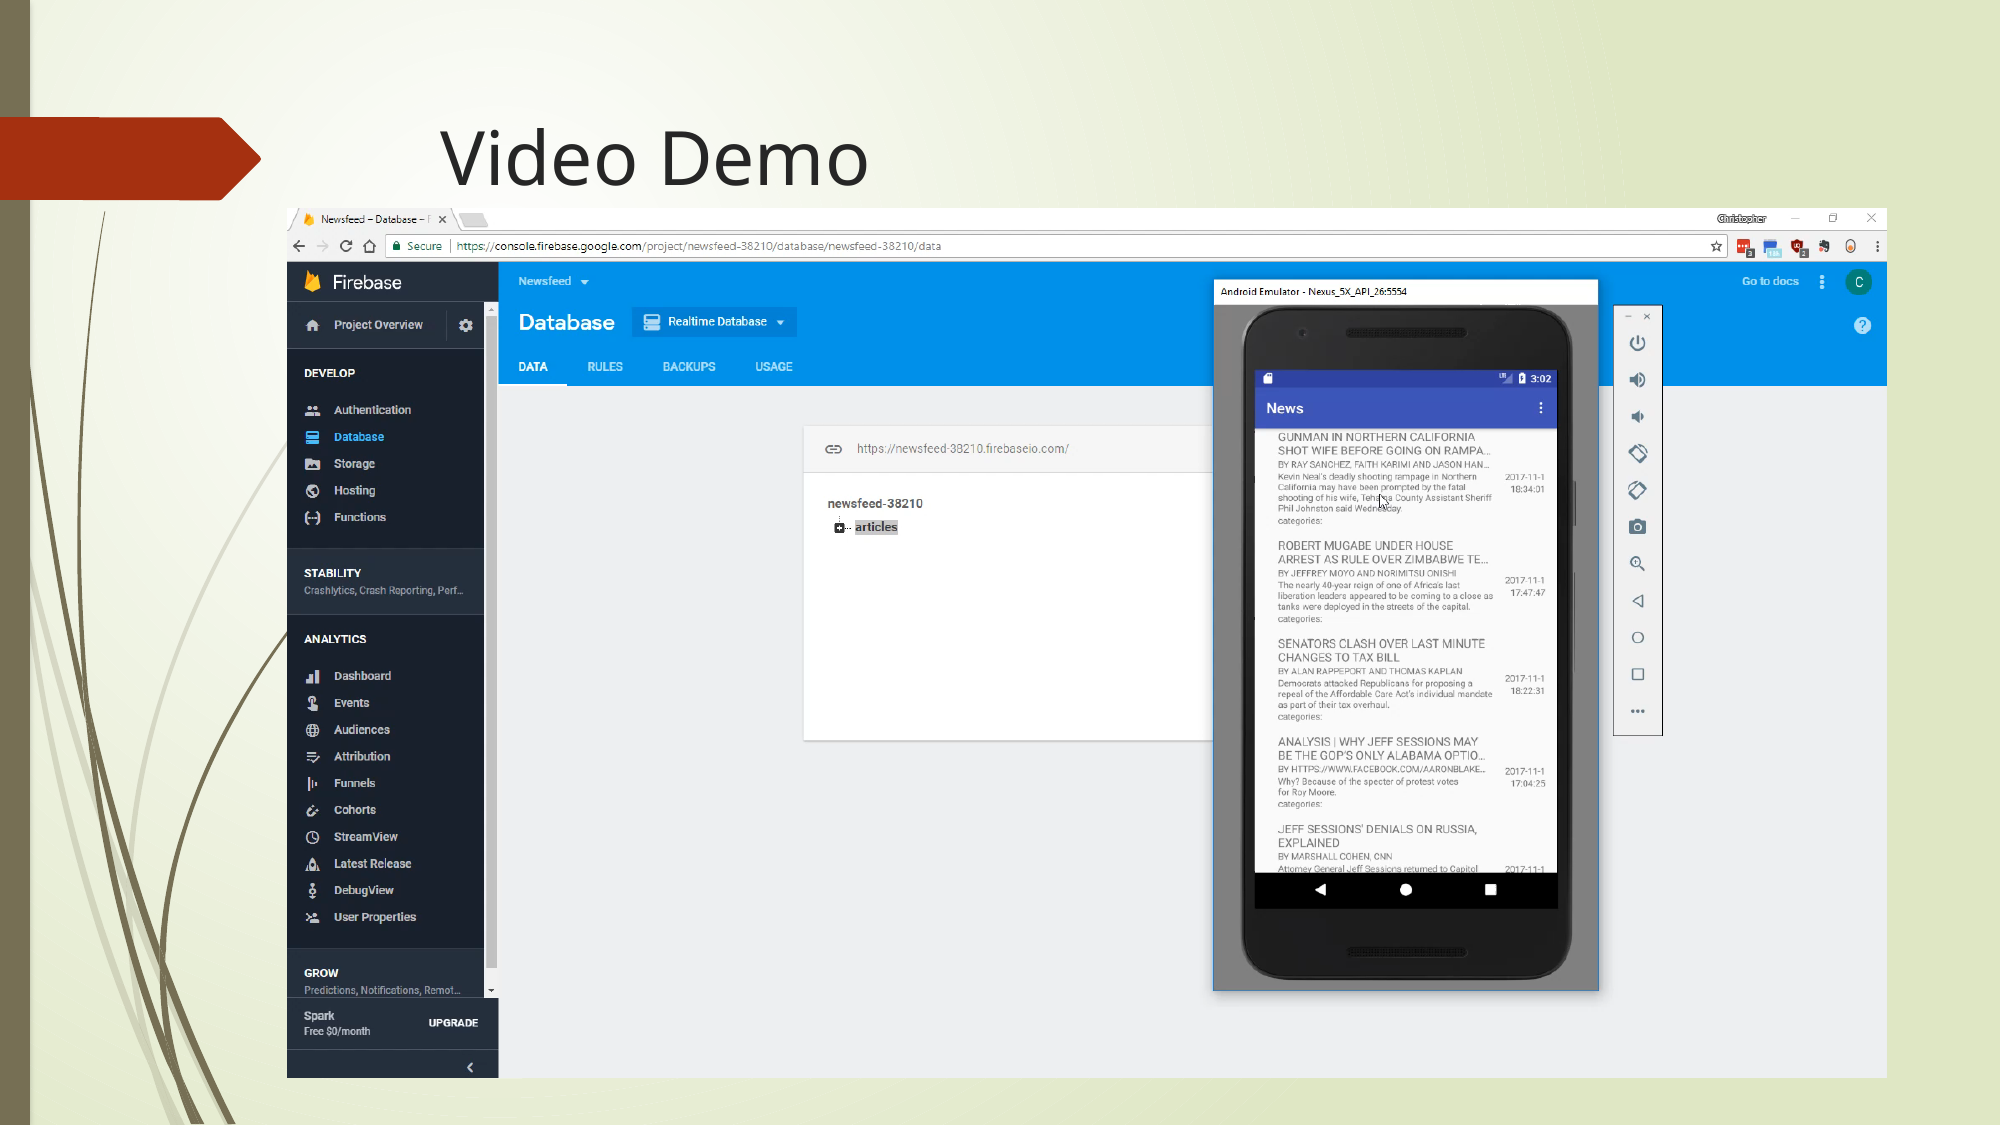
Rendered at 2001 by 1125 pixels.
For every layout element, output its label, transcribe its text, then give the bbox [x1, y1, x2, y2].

title Video Demo [425, 102, 1888, 207]
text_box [286, 207, 1888, 1079]
